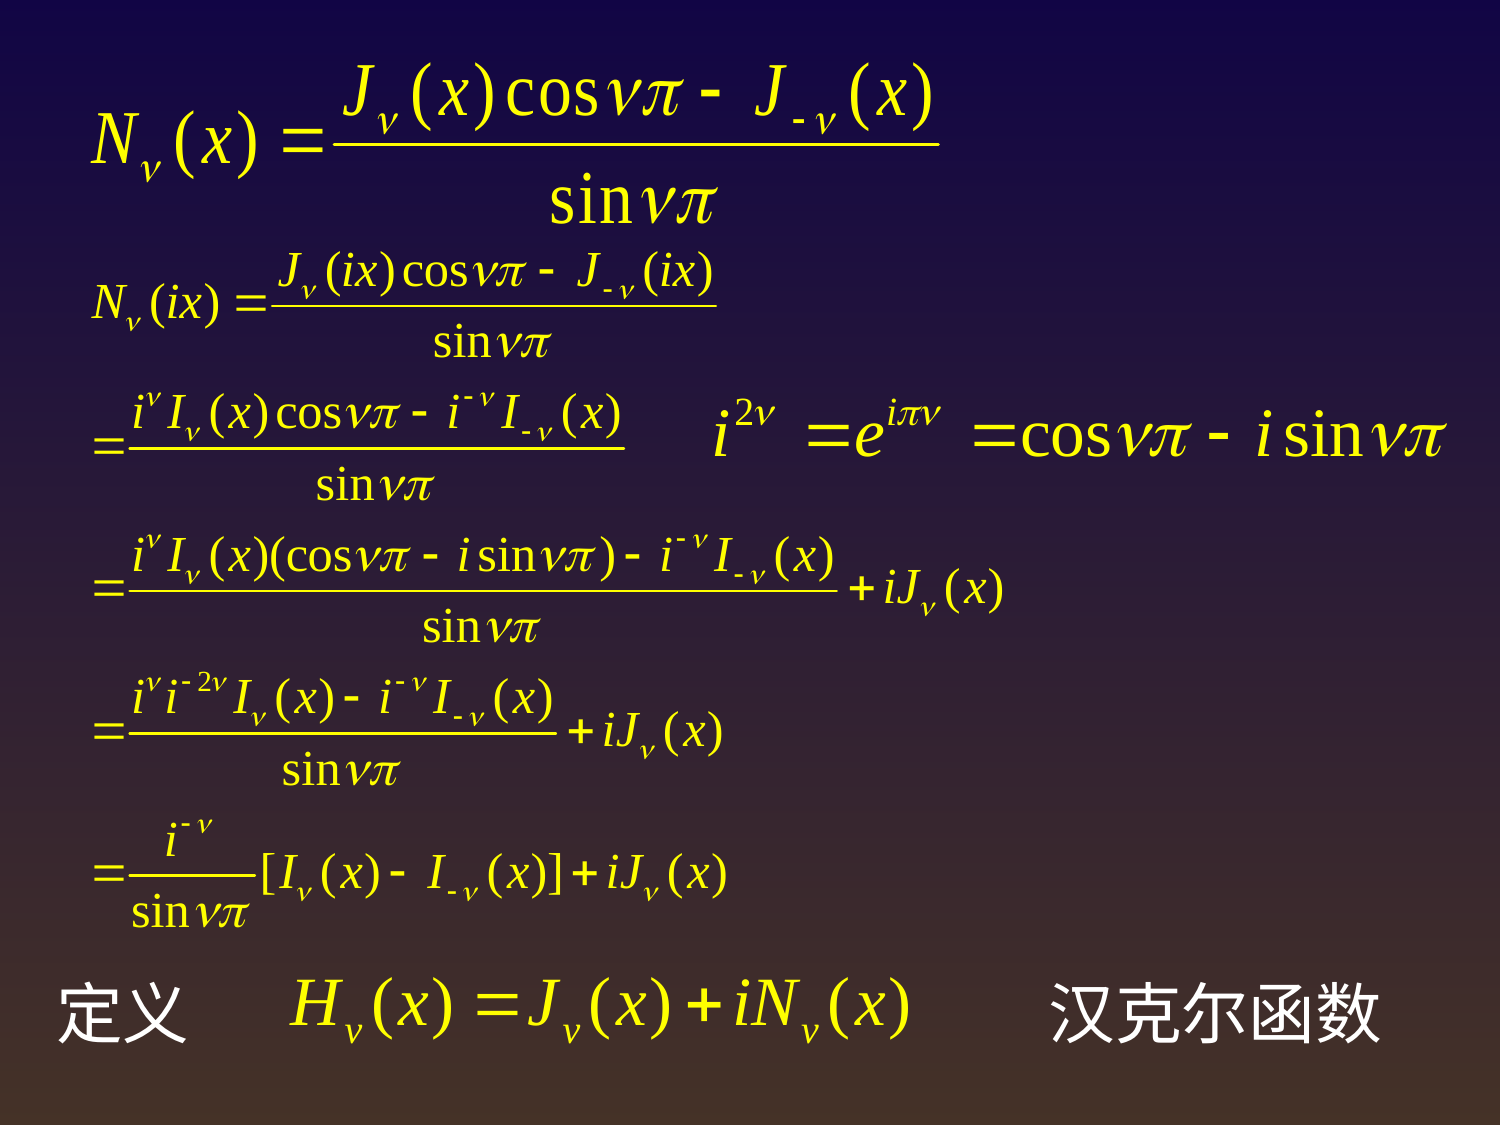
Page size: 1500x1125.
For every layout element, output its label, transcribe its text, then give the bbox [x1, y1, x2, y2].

text_box 定义 [41, 964, 207, 1059]
text_box 汉克尔函数 [1033, 964, 1424, 1059]
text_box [76, 42, 952, 236]
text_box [81, 237, 1015, 940]
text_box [277, 956, 923, 1060]
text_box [702, 381, 1465, 474]
